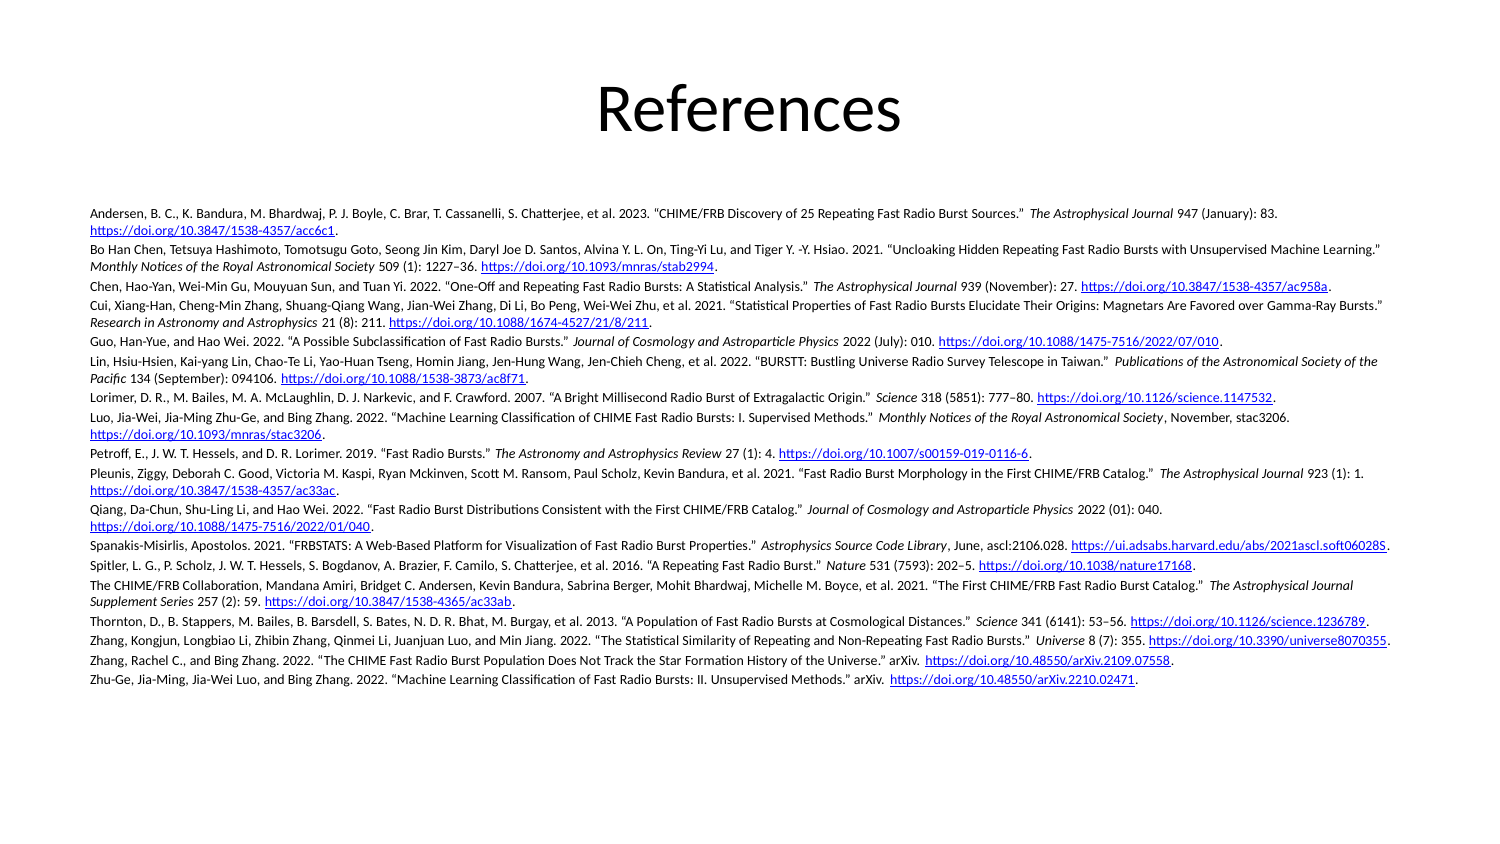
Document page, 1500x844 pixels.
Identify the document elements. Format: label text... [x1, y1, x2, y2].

list Andersen, B. C., K. Bandura, M. Bhardwaj, P. J. Boyle, C. Brar, T. Cassanelli, S. Chatterjee, et al. 2023. “CHIME/FRB Discovery of 25 Repeating Fast Radio Burst Sources.” The Astrophysical Journal 947 (January): 83. https://doi.org/10.3847/1538-4357/acc6c1. Bo Han Chen, Tetsuya Hashimoto, Tomotsugu Goto, Seong Jin Kim, Daryl Joe D. Santos, Alvina Y. L. On, Ting-Yi Lu, and Tiger Y. -Y. Hsiao. 2021. “Uncloaking Hidden Repeating Fast Radio Bursts with Unsupervised Machine Learning.” Monthly Notices of the Royal Astronomical Society 509 (1): 1227–36. https://doi.org/10.1093/mnras/stab2994. Chen, Hao-Yan, Wei-Min Gu, Mouyuan Sun, and Tuan Yi. 2022. “One-Off and Repeating Fast Radio Bursts: A Statistical Analysis.” The Astrophysical Journal 939 (November): 27. https://doi.org/10.3847/1538-4357/ac958a. Cui, Xiang-Han, Cheng-Min Zhang, Shuang-Qiang Wang, Jian-Wei Zhang, Di Li, Bo Peng, Wei-Wei Zhu, et al. 2021. “Statistical Properties of Fast Radio Bursts Elucidate Their Origins: Magnetars Are Favored over Gamma-Ray Bursts.” Research in Astronomy and Astrophysics 21 (8): 211. https://doi.org/10.1088/1674-4527/21/8/211. Guo, Han-Yue, and Hao Wei. 2022. “A Possible Subclassification of Fast Radio Bursts.” Journal of Cosmology and Astroparticle Physics 2022 (July): 010. https://doi.org/10.1088/1475-7516/2022/07/010. Lin, Hsiu-Hsien, Kai-yang Lin, Chao-Te Li, Yao-Huan Tseng, Homin Jiang, Jen-Hung Wang, Jen-Chieh Cheng, et al. 2022. “BURSTT: Bustling Universe Radio Survey Telescope in Taiwan.” Publications of the Astronomical Society of the Pacific 134 (September): 094106. https://doi.org/10.1088/1538-3873/ac8f71. Lorimer, D. R., M. Bailes, M. A. McLaughlin, D. J. Narkevic, and F. Crawford. 2007. “A Bright Millisecond Radio Burst of Extragalactic Origin.” Science 318 (5851): 777–80. https://doi.org/10.1126/science.1147532. Luo, Jia-Wei, Jia-Ming Zhu-Ge, and Bing Zhang. 2022. “Machine Learning Classification of CHIME Fast Radio Bursts: I. Supervised Methods.” Monthly Notices of the Royal Astronomical Society, November, stac3206. https://doi.org/10.1093/mnras/stac3206. Petroff, E., J. W. T. Hessels, and D. R. Lorimer. 2019. “Fast Radio Bursts.” The Astronomy and Astrophysics Review 27 (1): 4. https://doi.org/10.1007/s00159-019-0116-6. Pleunis, Ziggy, Deborah C. Good, Victoria M. Kaspi, Ryan Mckinven, Scott M. Ransom, Paul Scholz, Kevin Bandura, et al. 2021. “Fast Radio Burst Morphology in the First CHIME/FRB Catalog.” The Astrophysical Journal 923 (1): 1. https://doi.org/10.3847/1538-4357/ac33ac. Qiang, Da-Chun, Shu-Ling Li, and Hao Wei. 2022. “Fast Radio Burst Distributions Consistent with the First CHIME/FRB Catalog.” Journal of Cosmology and Astroparticle Physics 2022 (01): 040. https://doi.org/10.1088/1475-7516/2022/01/040. Spanakis-Misirlis, Apostolos. 2021. “FRBSTATS: A Web-Based Platform for Visualization of Fast Radio Burst Properties.” Astrophysics Source Code Library, June, ascl:2106.028. https://ui.adsabs.harvard.edu/abs/2021ascl.soft06028S. Spitler, L. G., P. Scholz, J. W. T. Hessels, S. Bogdanov, A. Brazier, F. Camilo, S. Chatterjee, et al. 2016. “A Repeating Fast Radio Burst.” Nature 531 (7593): 202–5. https://doi.org/10.1038/nature17168. The CHIME/FRB Collaboration, Mandana Amiri, Bridget C. Andersen, Kevin Bandura, Sabrina Berger, Mohit Bhardwaj, Michelle M. Boyce, et al. 2021. “The First CHIME/FRB Fast Radio Burst Catalog.” The Astrophysical Journal Supplement Series 257 (2): 59. https://doi.org/10.3847/1538-4365/ac33ab. Thornton, D., B. Stappers, M. Bailes, B. Barsdell, S. Bates, N. D. R. Bhat, M. Burgay, et al. 2013. “A Population of Fast Radio Bursts at Cosmological Distances.” Science 341 (6141): 53–56. https://doi.org/10.1126/science.1236789. Zhang, Kongjun, Longbiao Li, Zhibin Zhang, Qinmei Li, Juanjuan Luo, and Min Jiang. 2022. “The Statistical Similarity of Repeating and Non-Repeating Fast Radio Bursts.” Universe 8 (7): 355. https://doi.org/10.3390/universe8070355. Zhang, Rachel C., and Bing Zhang. 2022. “The CHIME Fast Radio Burst Population Does Not Track the Star Formation History of the Universe.” arXiv. https://doi.org/10.48550/arXiv.2109.07558. Zhu-Ge, Jia-Ming, Jia-Wei Luo, and Bing Zhang. 2022. “Machine Learning Classification of Fast Radio Bursts: II. Unsupervised Methods.” arXiv. https://doi.org/10.48550/arXiv.2210.02471. [75, 196, 1425, 754]
title References [75, 33, 1425, 175]
